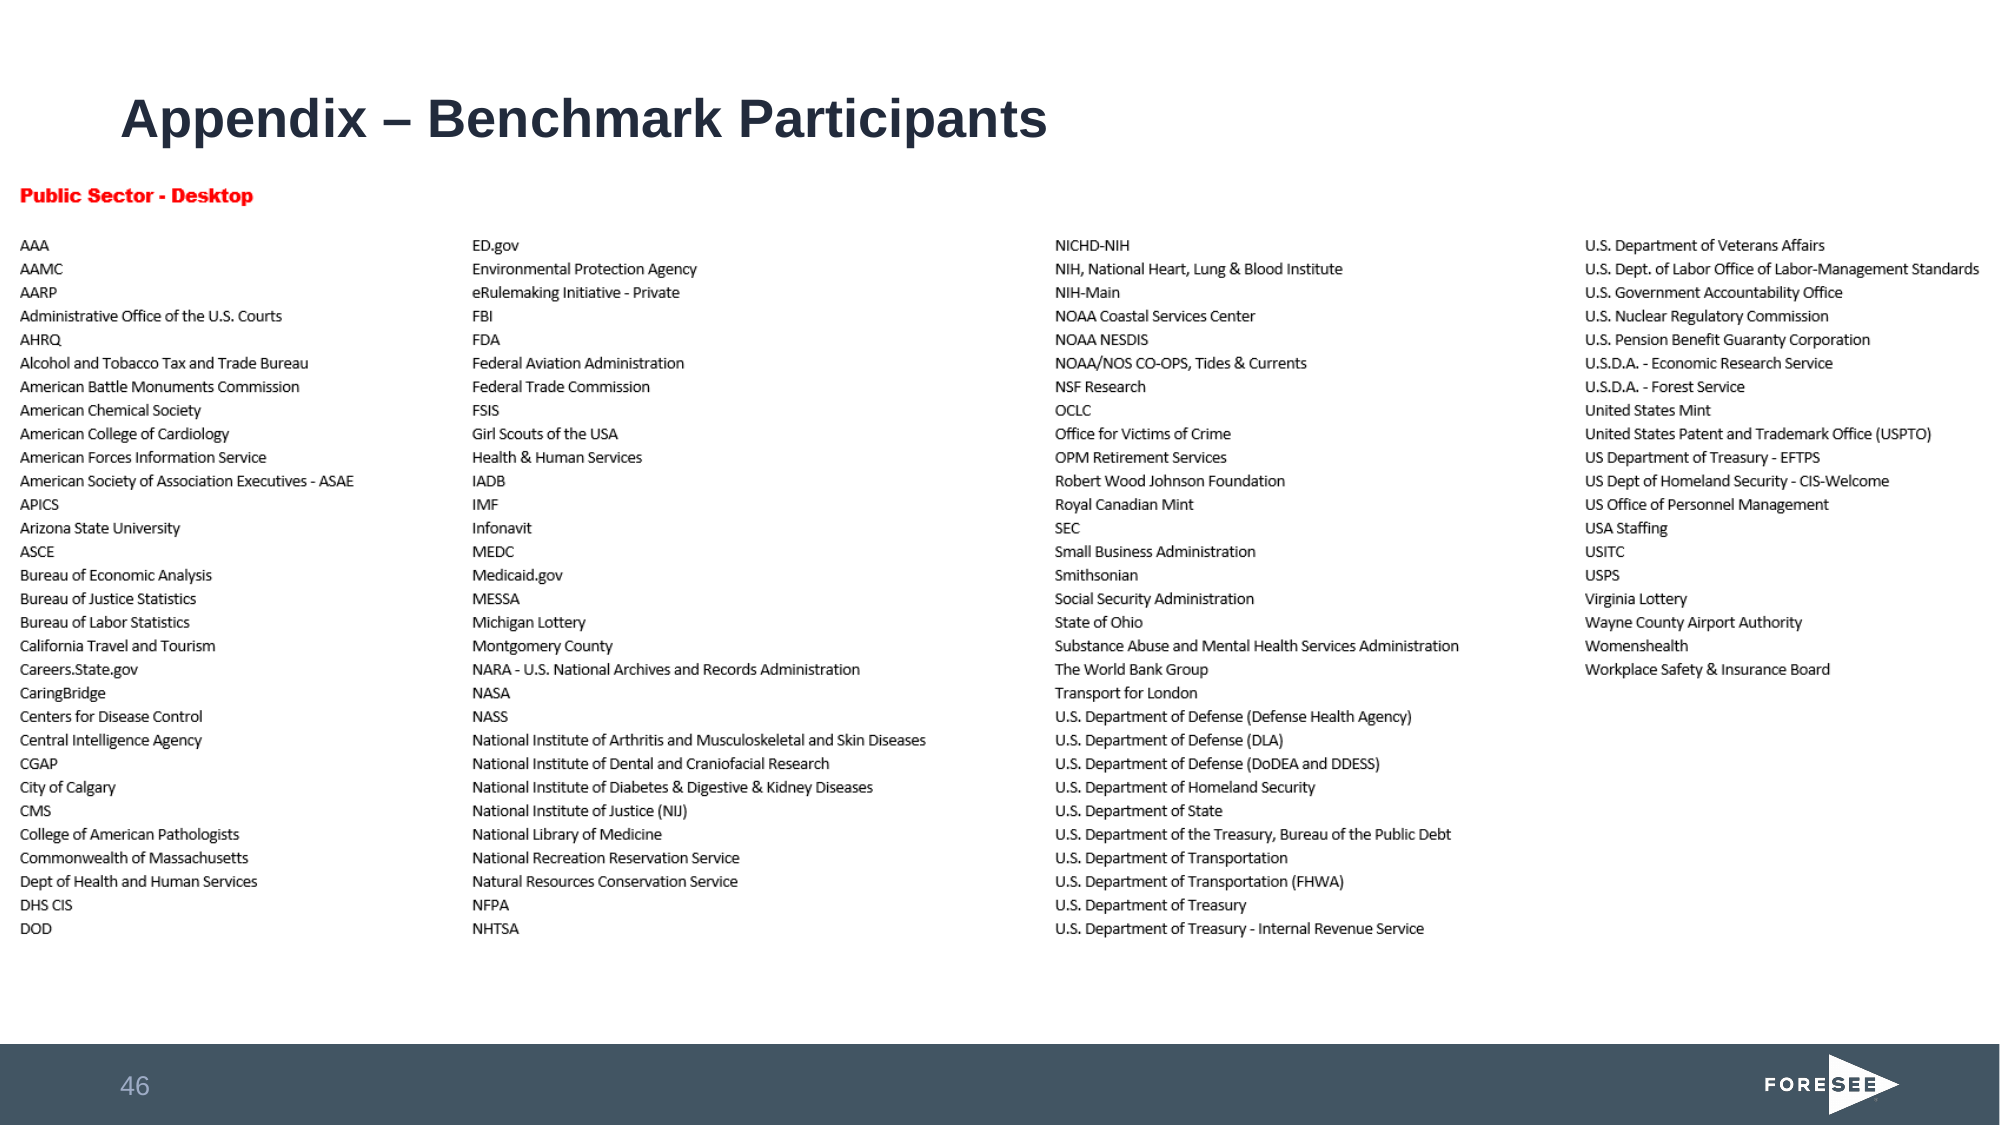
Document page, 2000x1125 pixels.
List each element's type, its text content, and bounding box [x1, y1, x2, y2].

picture [18, 179, 1982, 948]
picture [0, 1044, 2000, 1125]
slide_number 46 [99, 1055, 182, 1115]
title Appendix – Benchmark Participants [99, 13, 1900, 160]
